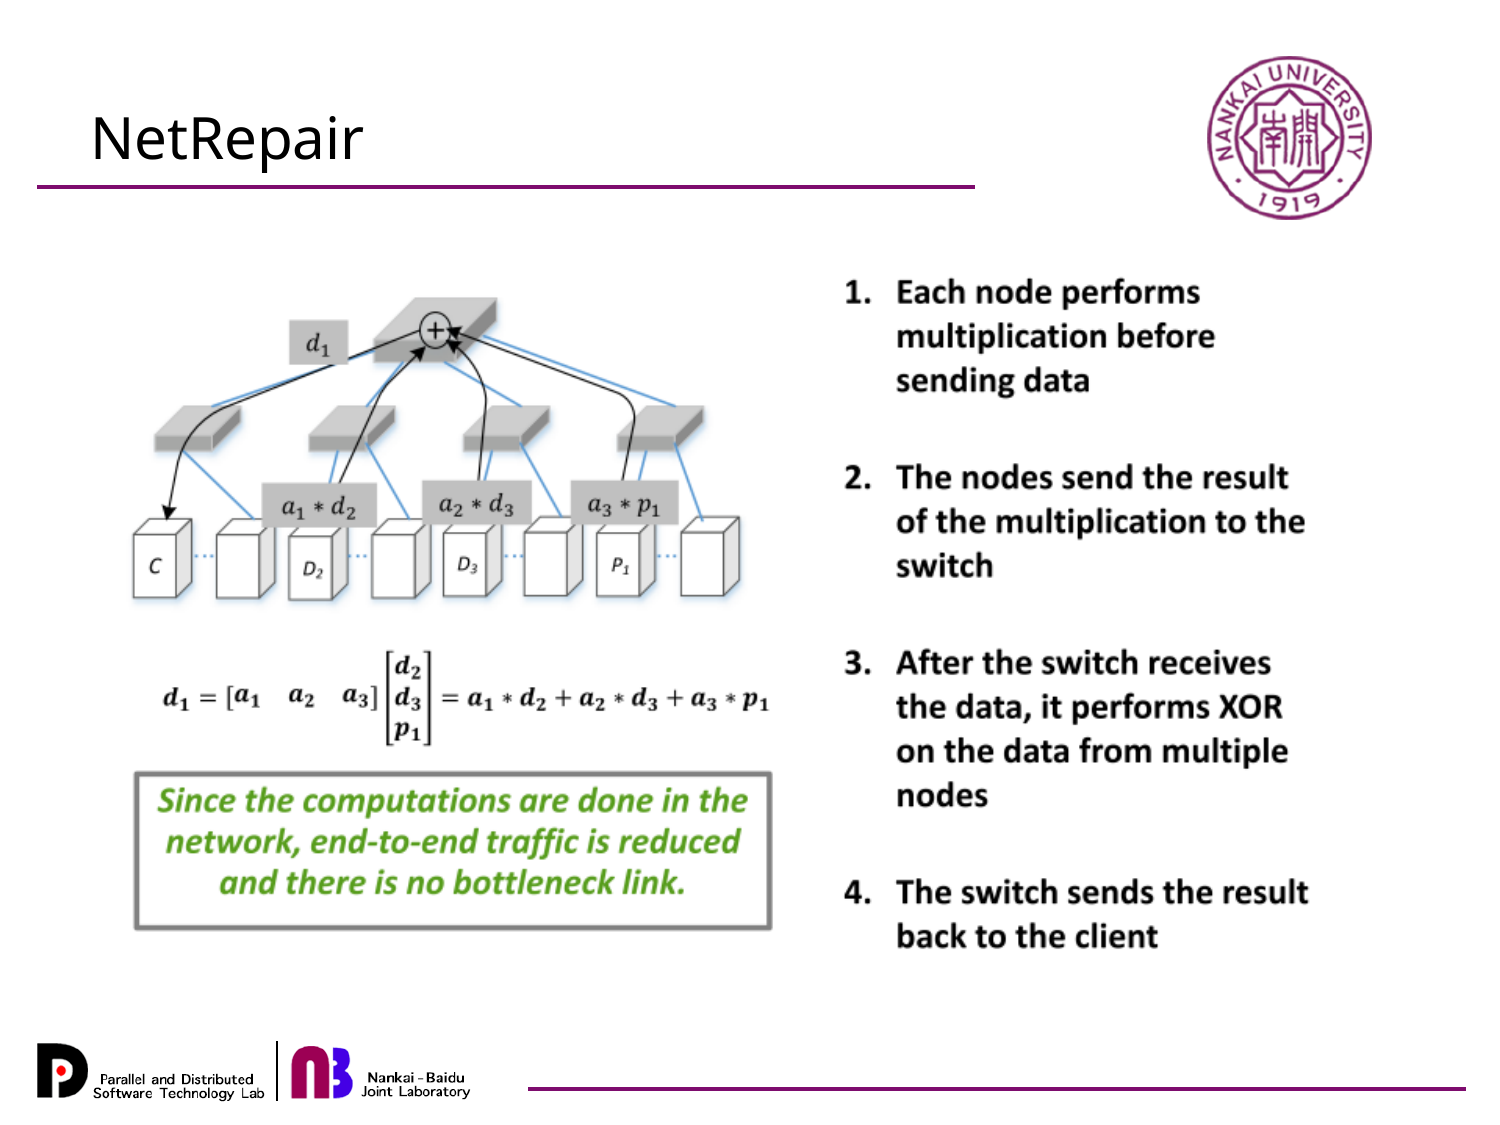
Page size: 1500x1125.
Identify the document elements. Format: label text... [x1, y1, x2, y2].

text_box NetRepair [75, 94, 380, 179]
picture [0, 0, 1500, 1125]
